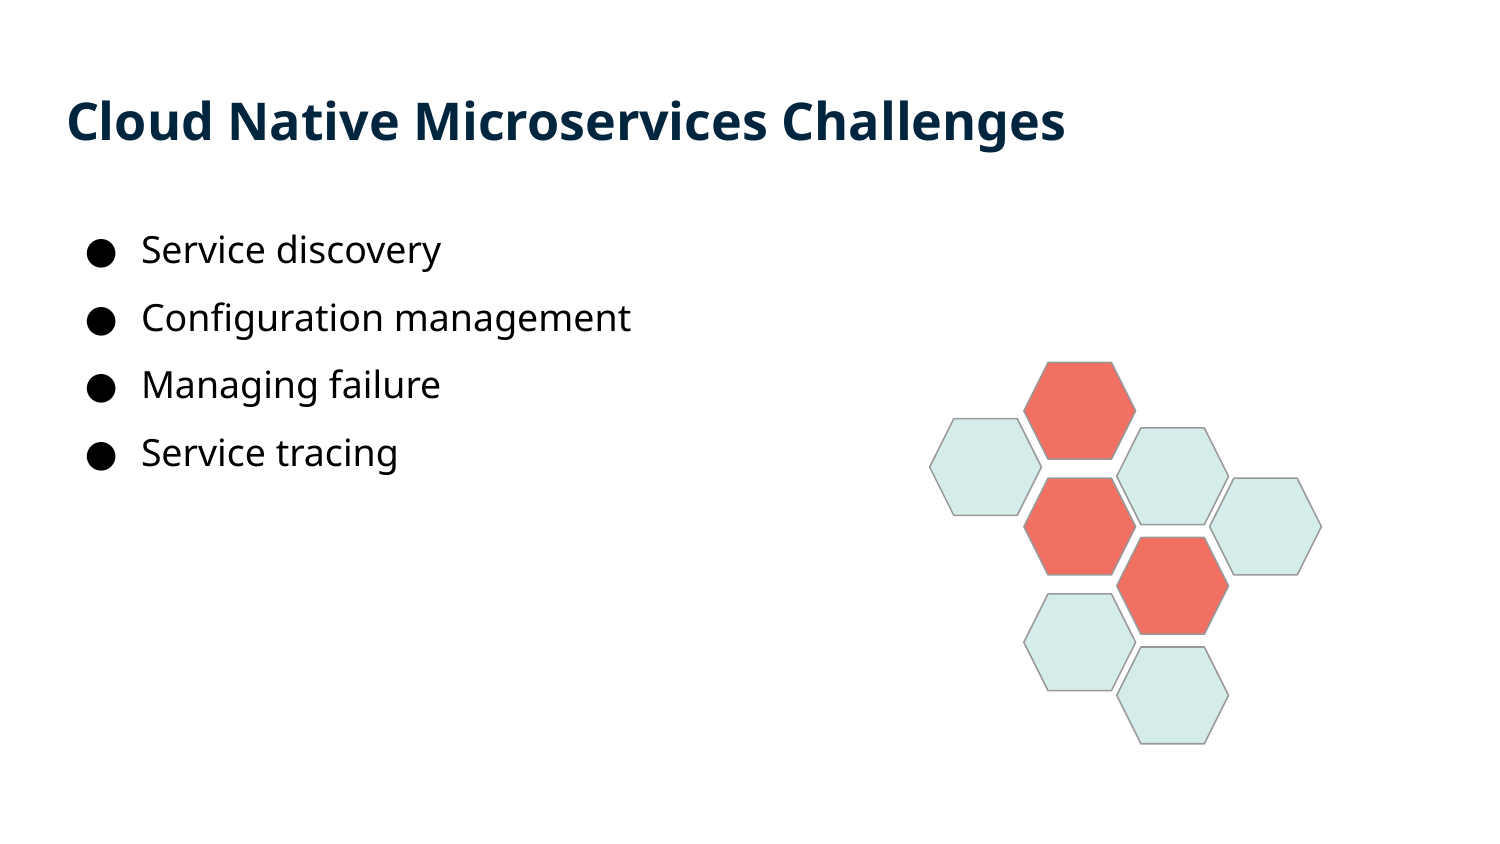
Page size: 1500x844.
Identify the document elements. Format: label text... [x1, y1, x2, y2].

title Cloud Native Microservices Challenges [51, 72, 1449, 167]
text_box [1116, 537, 1229, 635]
text_box [1209, 478, 1322, 575]
text_box [1023, 362, 1136, 460]
list Service discovery Configuration management Managing failure Service tracing [51, 189, 1449, 750]
text_box [1023, 478, 1136, 575]
text_box [929, 418, 1042, 516]
text_box [1116, 647, 1229, 744]
text_box [1023, 593, 1136, 691]
text_box [1116, 427, 1229, 525]
